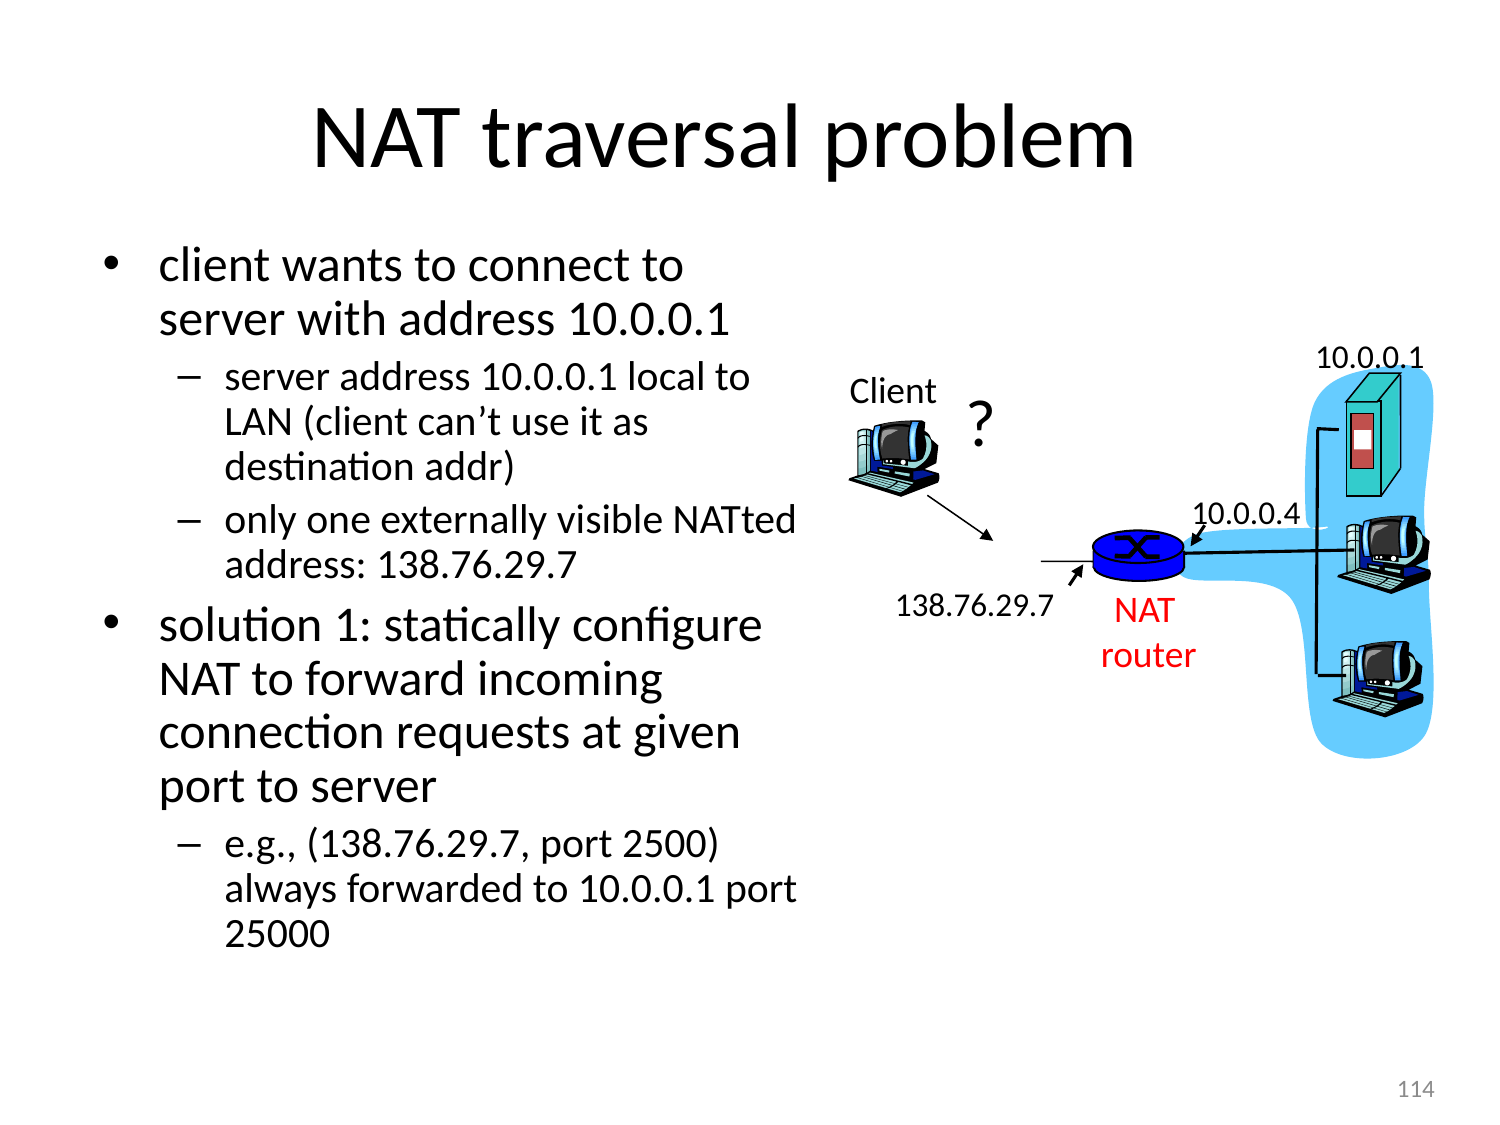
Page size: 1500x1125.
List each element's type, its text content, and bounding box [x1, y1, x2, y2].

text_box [848, 419, 942, 498]
text_box [939, 503, 994, 541]
text_box [1190, 525, 1205, 547]
slide_number 114 [1339, 1050, 1450, 1125]
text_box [1092, 530, 1185, 582]
text_box Client [834, 358, 953, 419]
list client wants to connect to server with address 10.0.0.1 server address 10.0.0.1 local to LAN (client can’t use it as destination addr) only one externally visible NATted address: 138.76.29.7 solution 1: statically configure NAT to forward incoming connection requests at given port to server e.g., (138.76.29.7, port 2500) always forwarded to 10.0.0.1 port 25000 [87, 230, 836, 1078]
text_box [1190, 539, 1434, 759]
text_box 10.0.0.4 [1176, 484, 1316, 539]
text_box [1332, 640, 1426, 718]
text_box 138.76.29.7 [880, 575, 1070, 631]
title NAT traversal problem [87, 37, 1363, 225]
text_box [1336, 514, 1433, 595]
text_box ? [950, 372, 1012, 467]
text_box NAT router [1086, 577, 1212, 683]
text_box [1070, 564, 1084, 585]
text_box 10.0.0.1 [1300, 328, 1440, 383]
text_box [1304, 383, 1434, 550]
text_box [1345, 372, 1401, 498]
